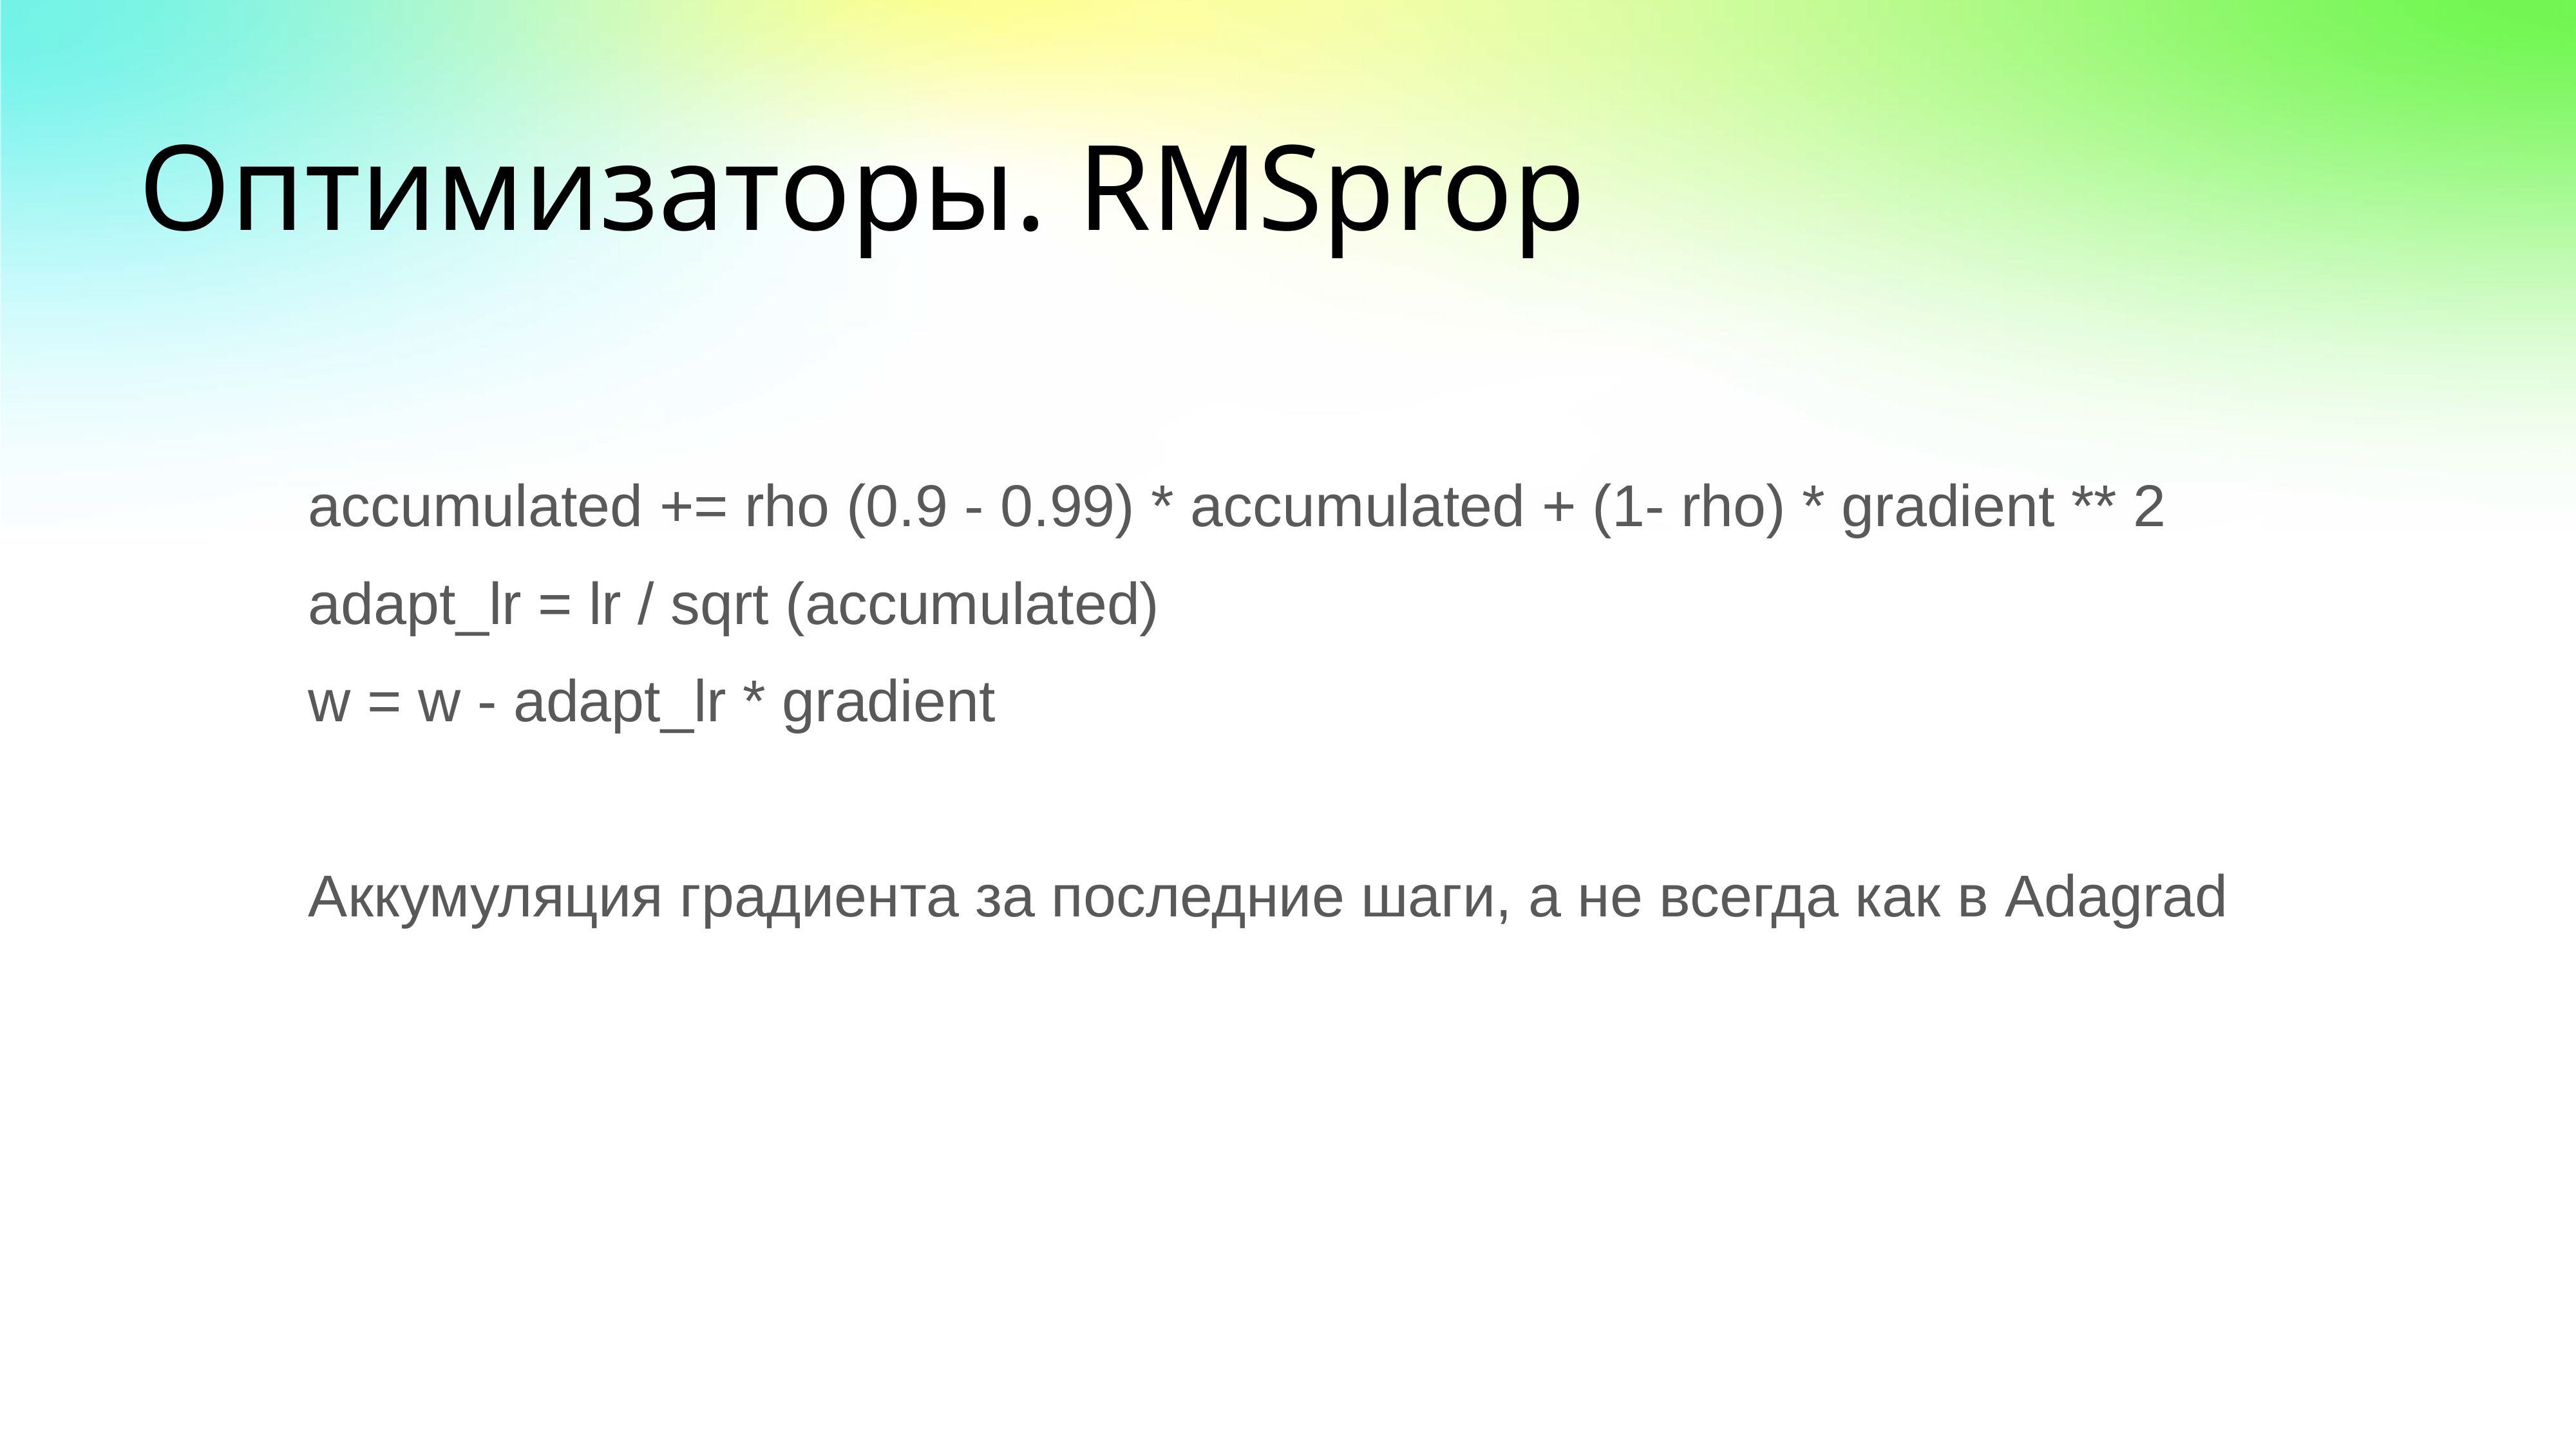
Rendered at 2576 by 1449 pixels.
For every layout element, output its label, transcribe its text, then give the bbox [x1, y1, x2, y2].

title Оптимизаторы. RMSprop [133, 107, 2443, 350]
picture [0, 0, 2576, 1449]
list accumulated += rho (0.9 - 0.99) * accumulated + (1- rho) * gradient ** 2 adapt_lr = lr / sqrt (accumulated) w = w - adapt_lr * gradient Аккумуляция градиента за последние шаги, а не всегда как в Adagrad [298, 447, 2307, 1166]
